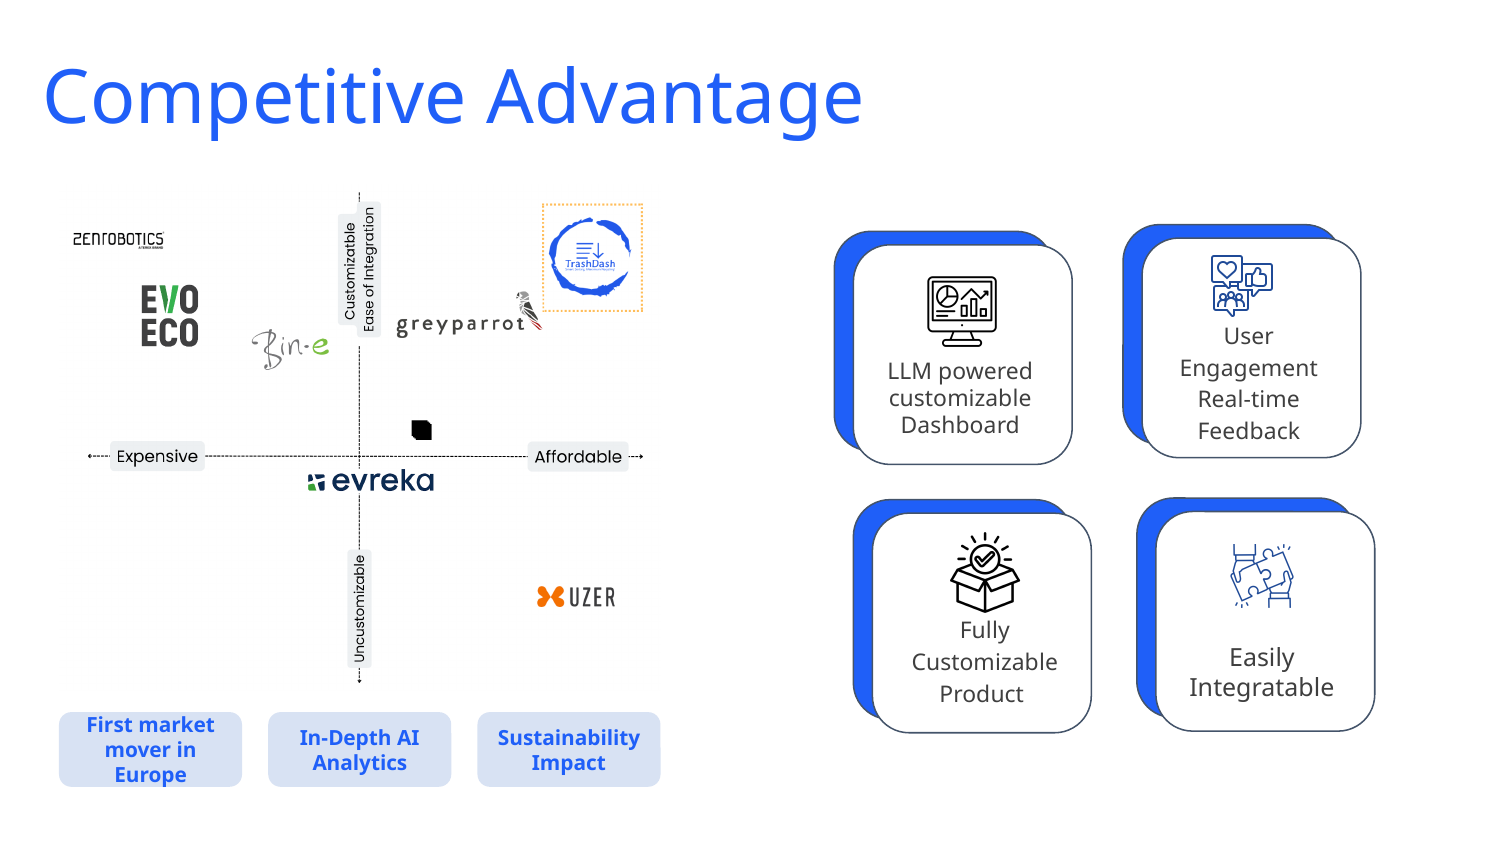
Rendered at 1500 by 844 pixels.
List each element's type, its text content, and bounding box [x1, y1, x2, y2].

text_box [1136, 497, 1375, 732]
text_box In-Depth AI Analytics [268, 712, 452, 787]
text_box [834, 231, 1073, 465]
picture [58, 184, 661, 691]
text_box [1122, 224, 1362, 458]
text_box Competitive Advantage [42, 29, 1467, 149]
text_box Sustainability Impact [477, 712, 661, 787]
picture [944, 532, 1027, 614]
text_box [853, 254, 1274, 733]
picture [925, 275, 999, 348]
text_box First market mover in Europe [58, 712, 243, 787]
